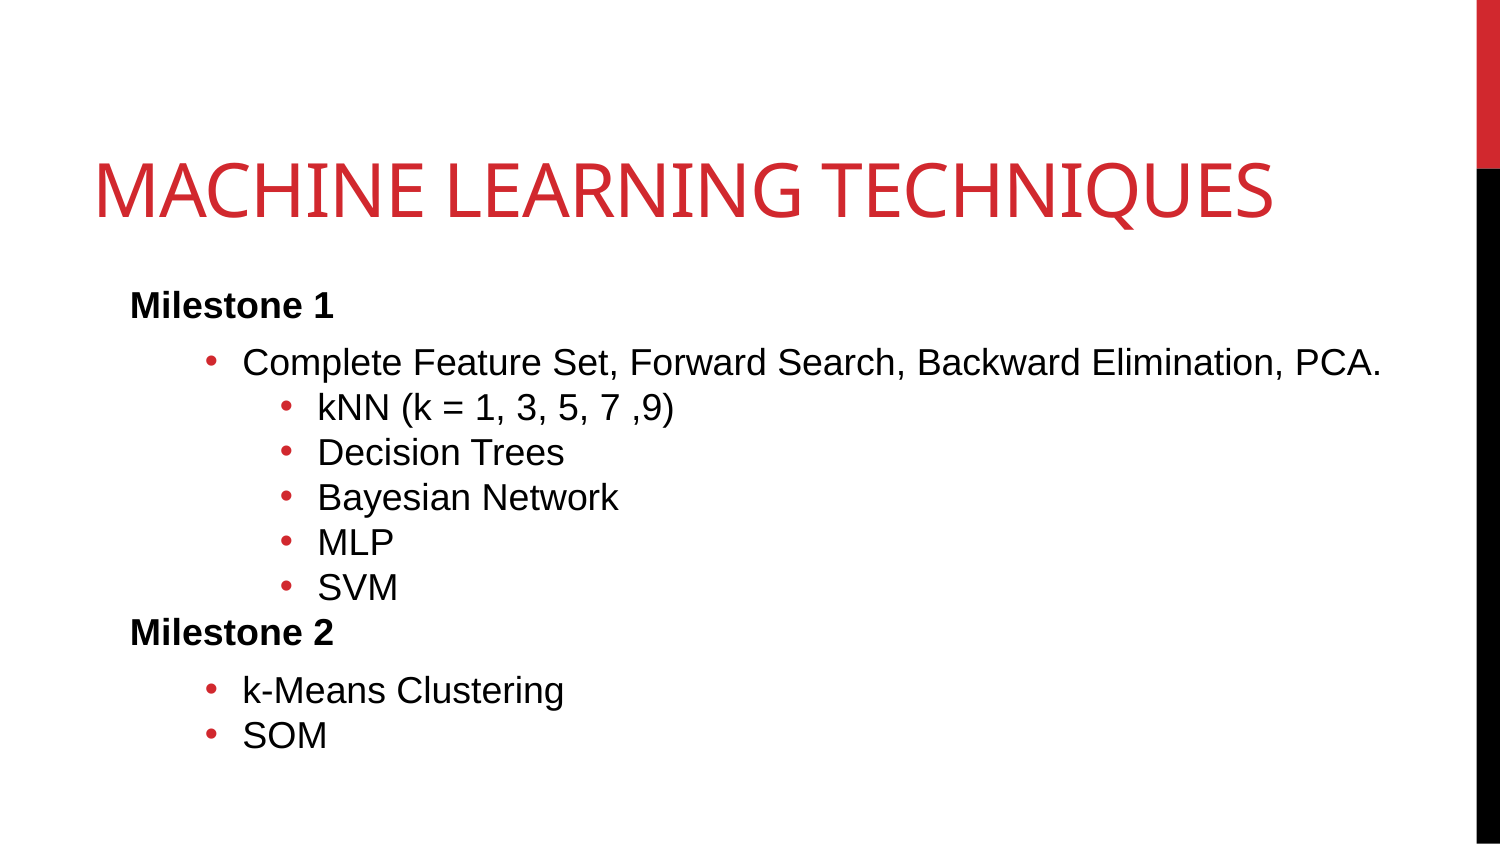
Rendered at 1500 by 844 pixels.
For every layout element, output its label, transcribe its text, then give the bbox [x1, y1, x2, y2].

title Machine Learning Techniques [77, 121, 1427, 248]
list Milestone 1 Complete Feature Set, Forward Search, Backward Elimination, PCA. kNN (k = 1, 3, 5, 7 ,9) Decision Trees Bayesian Network MLP SVM Milestone 2 k-Means Clustering SOM [77, 265, 1427, 711]
